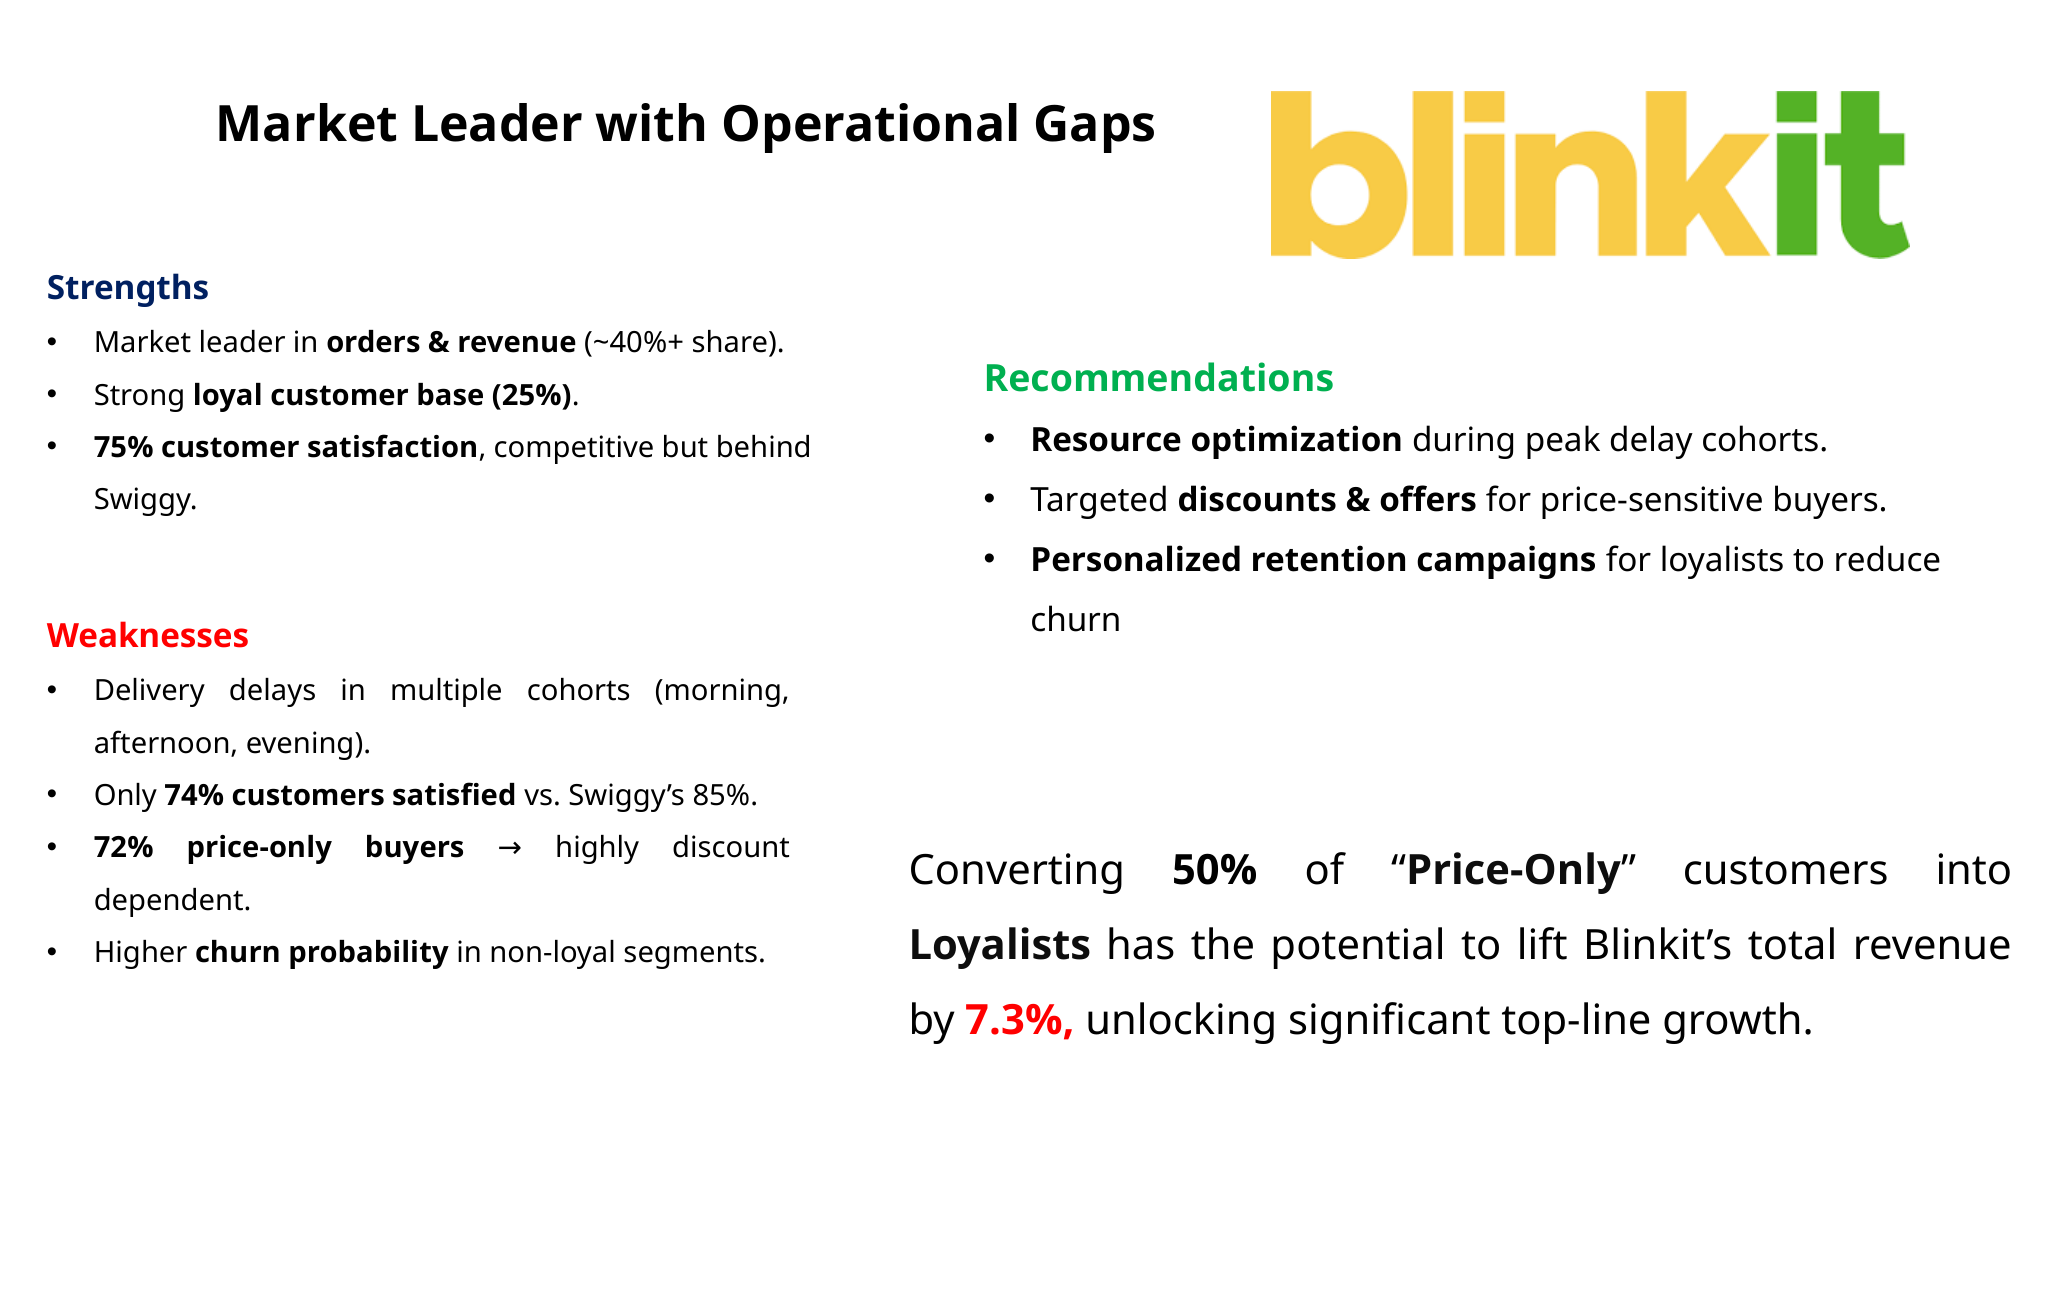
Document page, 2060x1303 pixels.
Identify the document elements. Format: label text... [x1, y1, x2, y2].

title Market Leader with Operational Gaps [200, 76, 1520, 175]
text_box Weaknesses Delivery delays in multiple cohorts (morning, afternoon, evening). Only 74% customers satisfied vs. Swiggy’s 85%. 72% price-only buyers → highly discount dependent. Higher churn probability in non-loyal segments. [32, 586, 805, 976]
picture [1271, 91, 1910, 259]
text_box Recommendations Resource optimization during peak delay cohorts. Targeted discounts & offers for price-sensitive buyers. Personalized retention campaigns for loyalists to reduce churn Converting 50% of “Price-Only” customers into Loyalists has the potential to lift Blinkit’s total revenue by 7.3%, unlocking significant top-line growth. [893, 323, 2028, 1090]
text_box Strengths Market leader in orders & revenue (~40%+ share). Strong loyal customer base (25%). 75% customer satisfaction, competitive but behind Swiggy. [32, 258, 835, 563]
